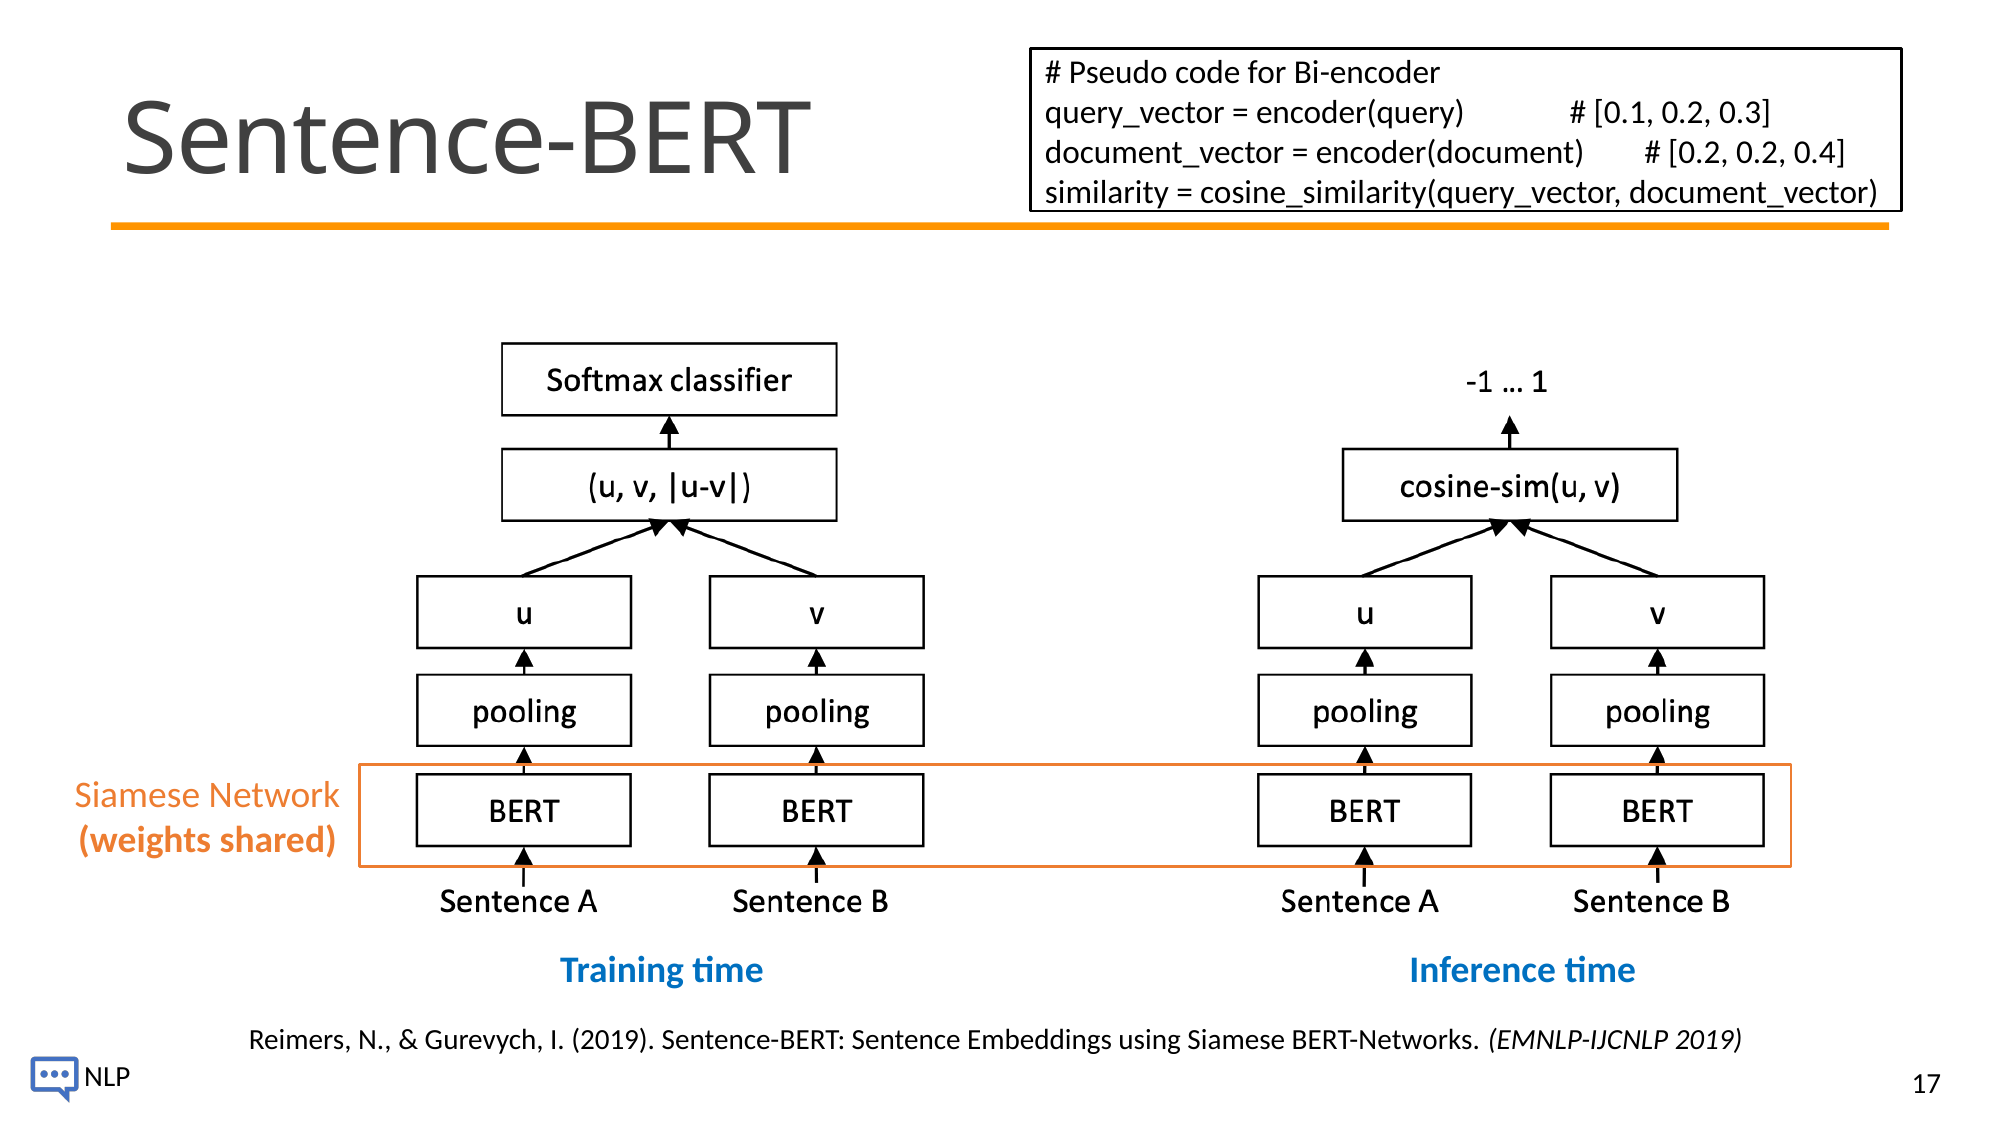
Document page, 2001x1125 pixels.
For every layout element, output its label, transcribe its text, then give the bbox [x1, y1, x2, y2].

picture [389, 331, 1777, 929]
text_box Training time [528, 937, 796, 998]
text_box Inference time [1389, 937, 1657, 998]
text_box Reimers, N., & Gurevych, I. (2019). Sentence-BERT: Sentence Embeddings using Siamese BERT-Networks. (EMNLP-ĲCNLP 2019) [234, 1013, 1776, 1063]
picture [23, 1047, 86, 1110]
text_box Siamese Network (weights shared) [55, 762, 360, 868]
slide_number 17 [1740, 1052, 1957, 1113]
title Sentence-BERT [107, 58, 1899, 228]
text_box [1786, 763, 1792, 868]
text_box [1069, 133, 1100, 195]
text_box [360, 763, 386, 868]
text_box # Pseudo code for Bi-encoder query_vector = encoder(query) # [0.1, 0.2, 0.3] document_vector = encoder(document) # [0.2, 0.2, 0.4] similarity = cosine_similarity(query_vector, document_vector) [1029, 47, 1903, 212]
